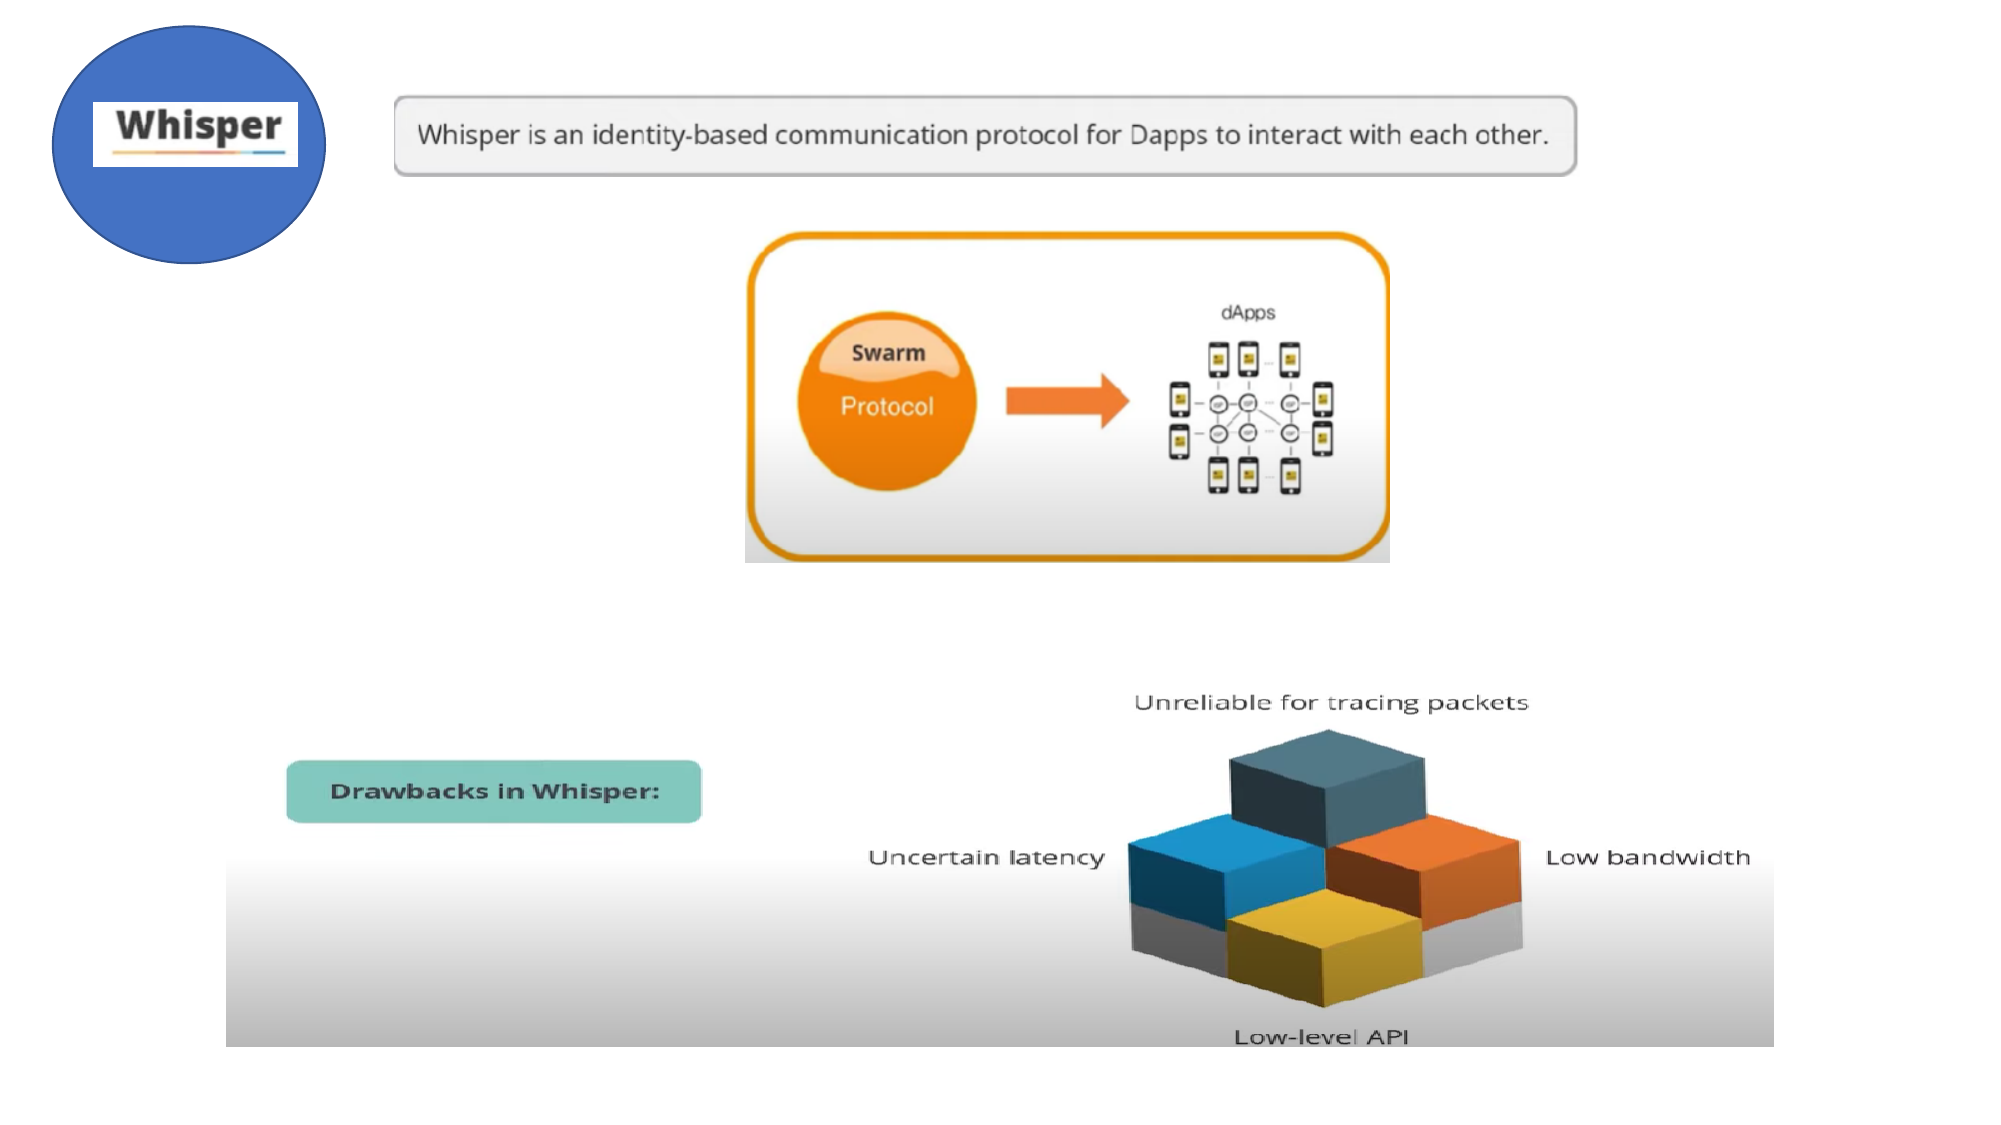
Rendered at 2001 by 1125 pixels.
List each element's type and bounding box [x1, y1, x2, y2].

list [745, 228, 1390, 563]
picture [394, 91, 1580, 177]
picture [226, 629, 1774, 1047]
picture [93, 102, 298, 167]
text_box [51, 25, 327, 265]
